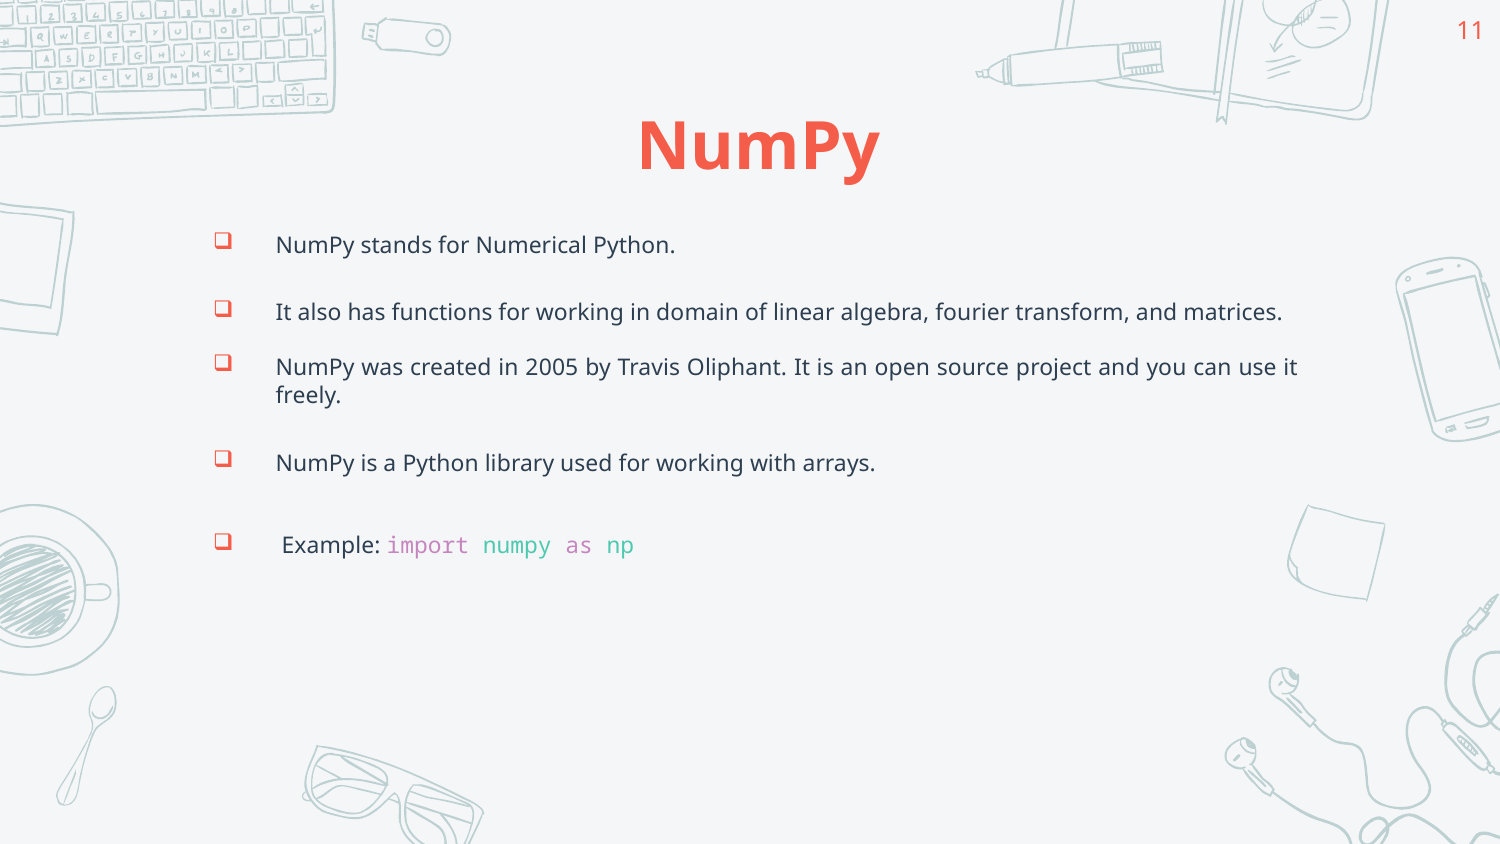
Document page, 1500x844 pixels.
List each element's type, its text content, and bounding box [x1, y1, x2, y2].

title NumPy [185, 102, 1315, 198]
list NumPy stands for Numerical Python. It also has functions for working in domain of linear algebra, fourier transform, and matrices. NumPy was created in 2005 by Travis Oliphant. It is an open source project and you can use it freely. NumPy is a Python library used for working with arrays. Example: import numpy as np [185, 215, 1315, 643]
slide_number 11 [1435, 0, 1500, 53]
